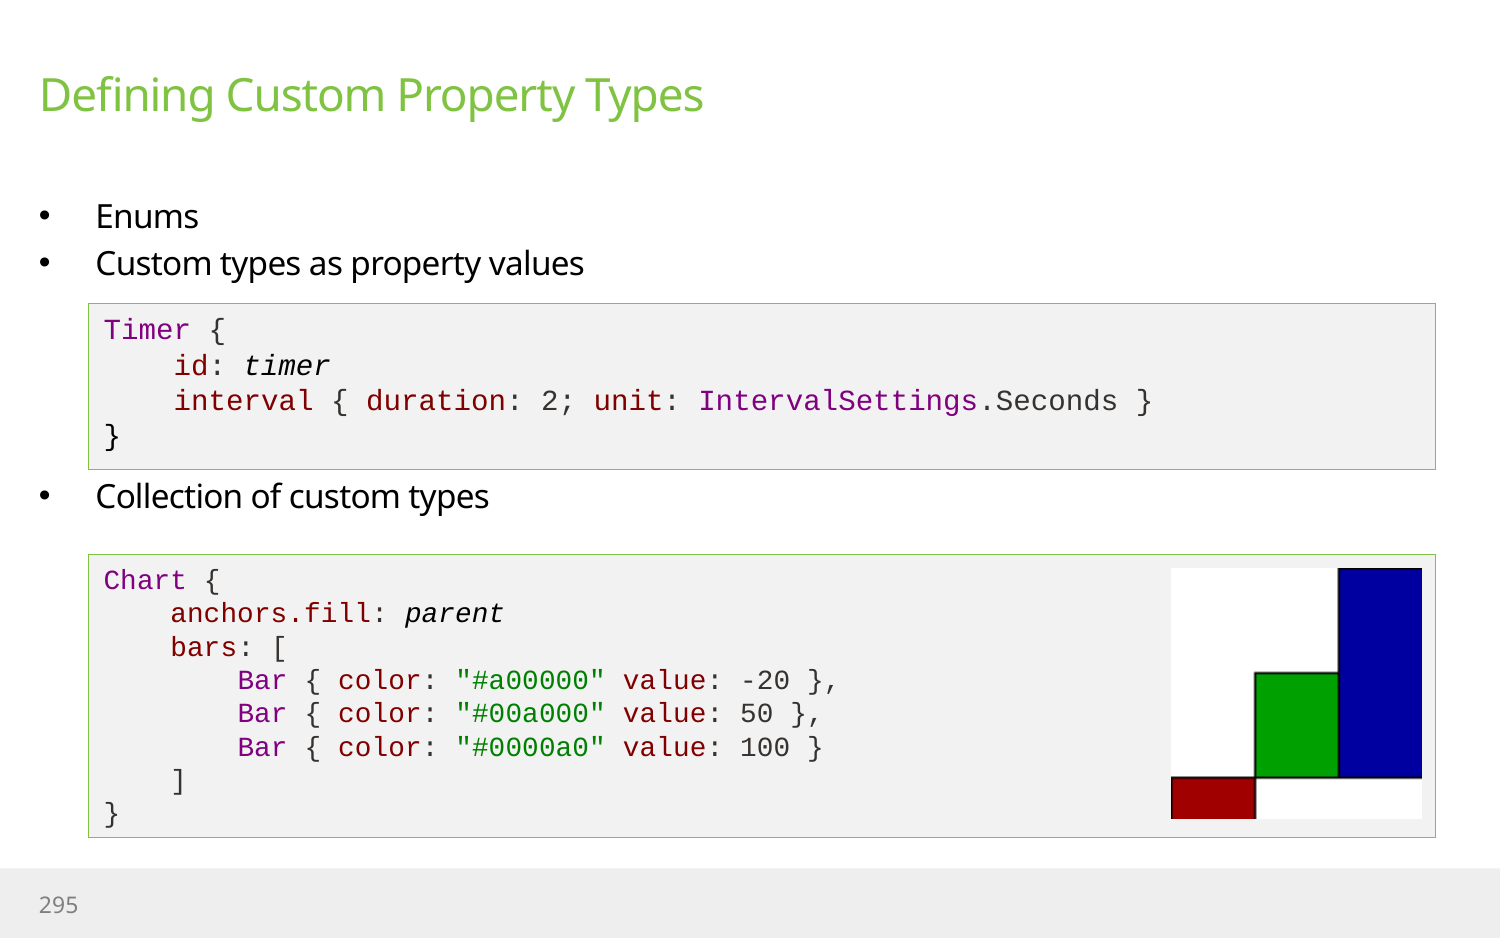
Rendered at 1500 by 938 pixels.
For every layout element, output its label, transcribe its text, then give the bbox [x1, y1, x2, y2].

text_box Timer { id: timer interval { duration: 2; unit: IntervalSettings.Seconds } } [88, 303, 1436, 470]
title Defining Custom Property Types [39, 66, 1052, 195]
list Enums Custom types as property values Collection of custom types [39, 195, 1272, 653]
text_box Chart { anchors.fill: parent bars: [ Bar { color: "#a00000" value: -20 }, Bar { color: "#00a000" value: 50 }, Bar { color: "#0000a0" value: 100 } ] } [88, 554, 1436, 838]
picture [1171, 568, 1422, 819]
slide_number 295 [39, 892, 410, 921]
